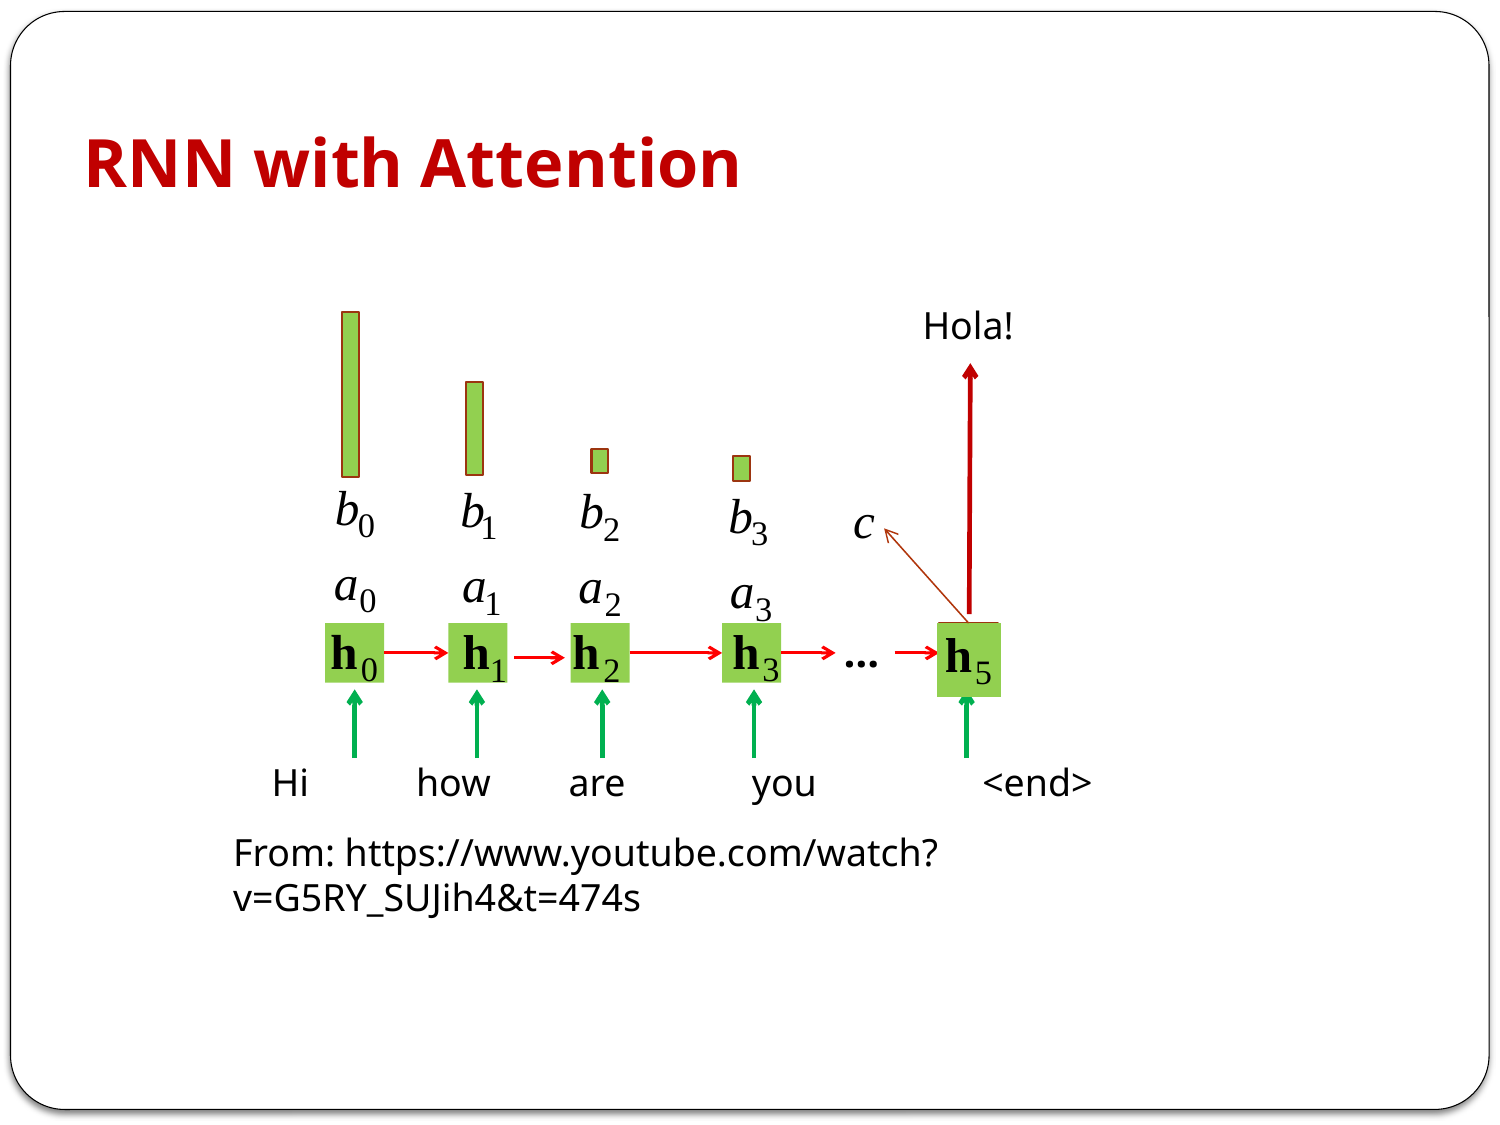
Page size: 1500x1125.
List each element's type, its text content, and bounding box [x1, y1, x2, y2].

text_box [724, 620, 789, 695]
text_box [322, 633, 387, 695]
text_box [452, 477, 508, 553]
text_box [324, 556, 390, 626]
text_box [452, 561, 508, 628]
text_box [590, 448, 609, 474]
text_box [568, 560, 634, 629]
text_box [564, 633, 634, 695]
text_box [720, 484, 781, 559]
text_box [732, 455, 751, 482]
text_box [720, 566, 781, 634]
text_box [454, 620, 515, 695]
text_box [326, 475, 387, 551]
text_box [883, 528, 969, 624]
text_box … [843, 618, 852, 684]
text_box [844, 503, 885, 554]
text_box From: https://www.youtube.com/watch?v=G5RY_SUJih4&t=474s [218, 821, 1217, 927]
text_box Hi how are you <end> [237, 751, 1110, 812]
text_box Hola! [907, 294, 1029, 355]
text_box RNN with Attention [69, 113, 758, 209]
text_box [341, 311, 360, 474]
text_box [465, 381, 484, 476]
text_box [936, 622, 1002, 697]
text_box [571, 479, 632, 554]
